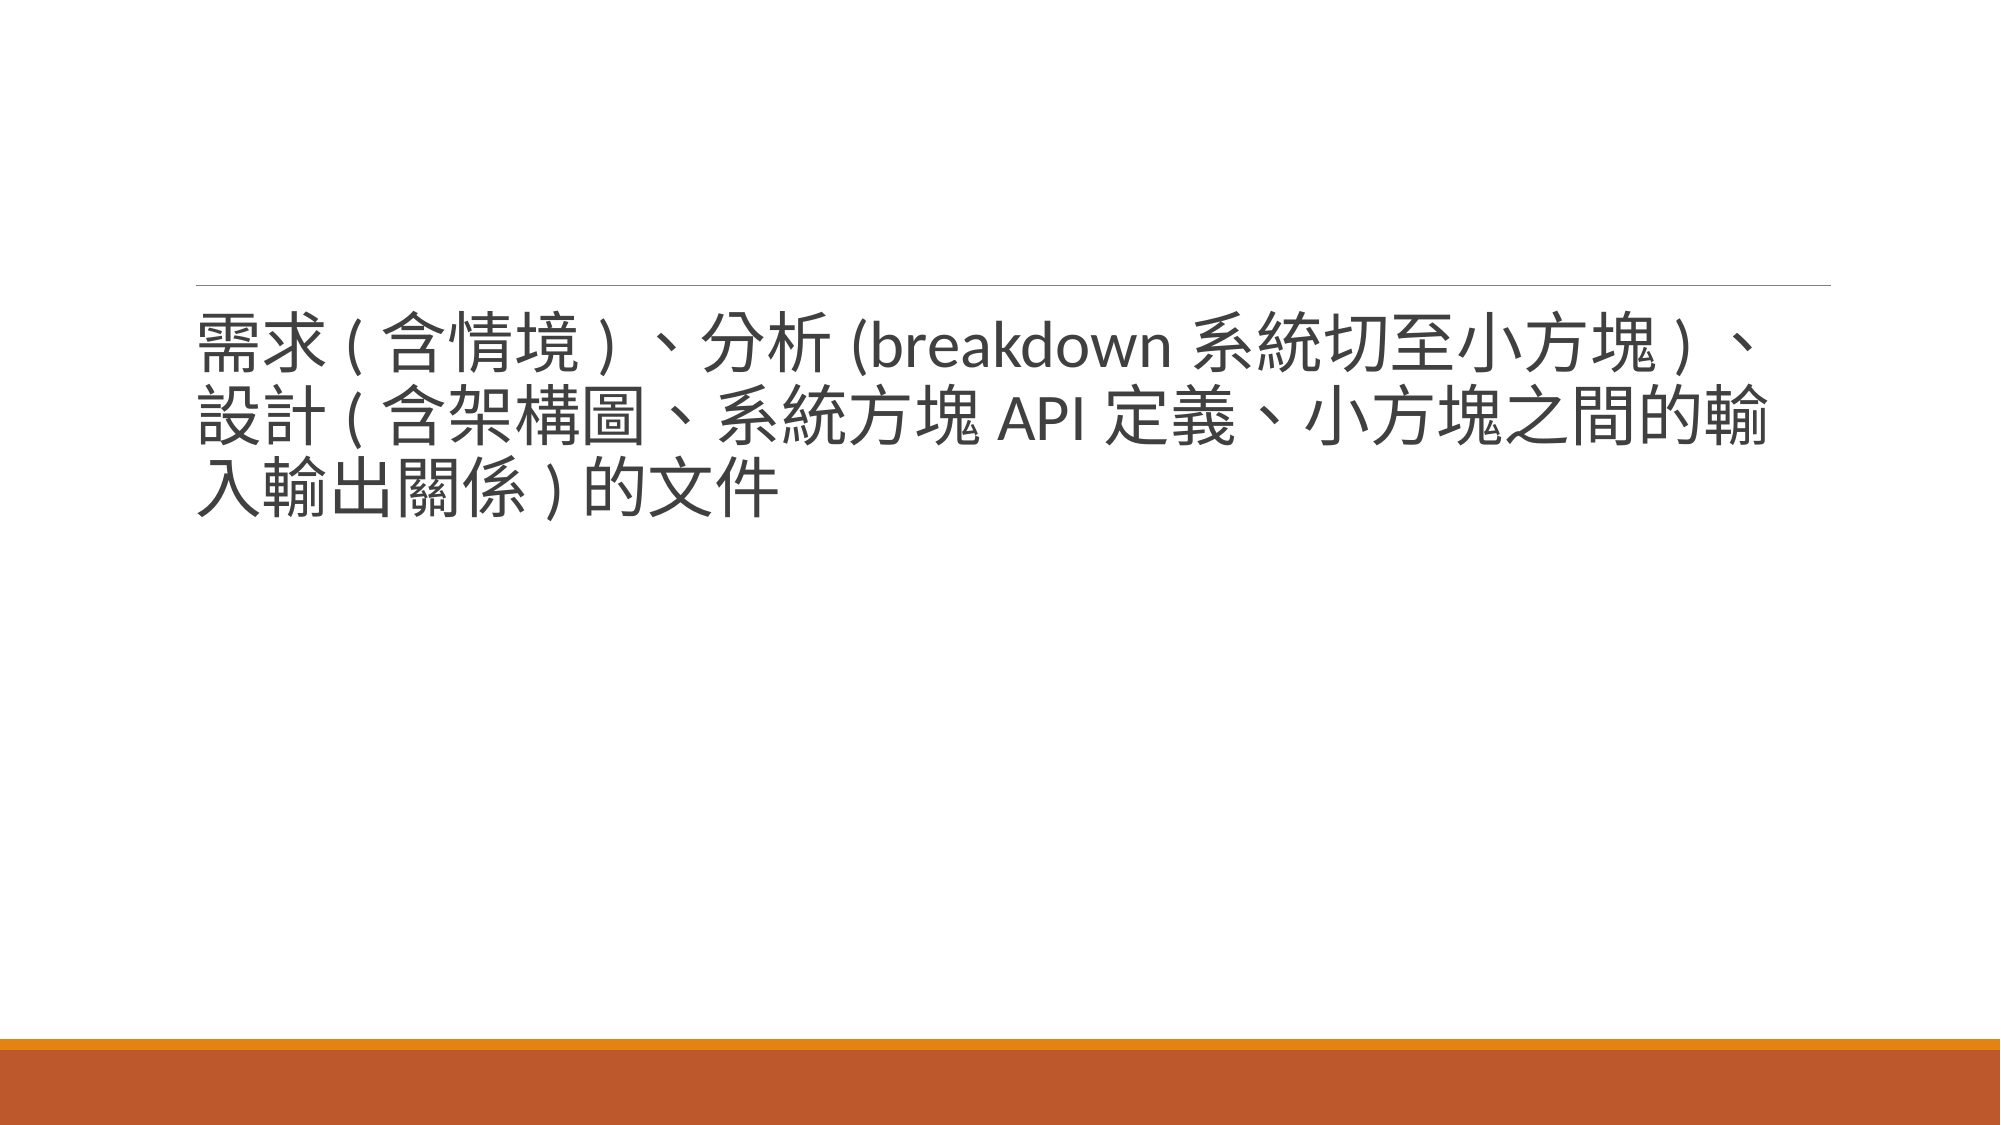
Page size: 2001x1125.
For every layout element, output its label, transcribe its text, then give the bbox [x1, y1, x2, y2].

list 需求(含情境)、分析(breakdown系統切至小方塊)、設計(含架構圖、系統方塊API定義、小方塊之間的輸入輸出關係)的文件 [180, 302, 1830, 963]
